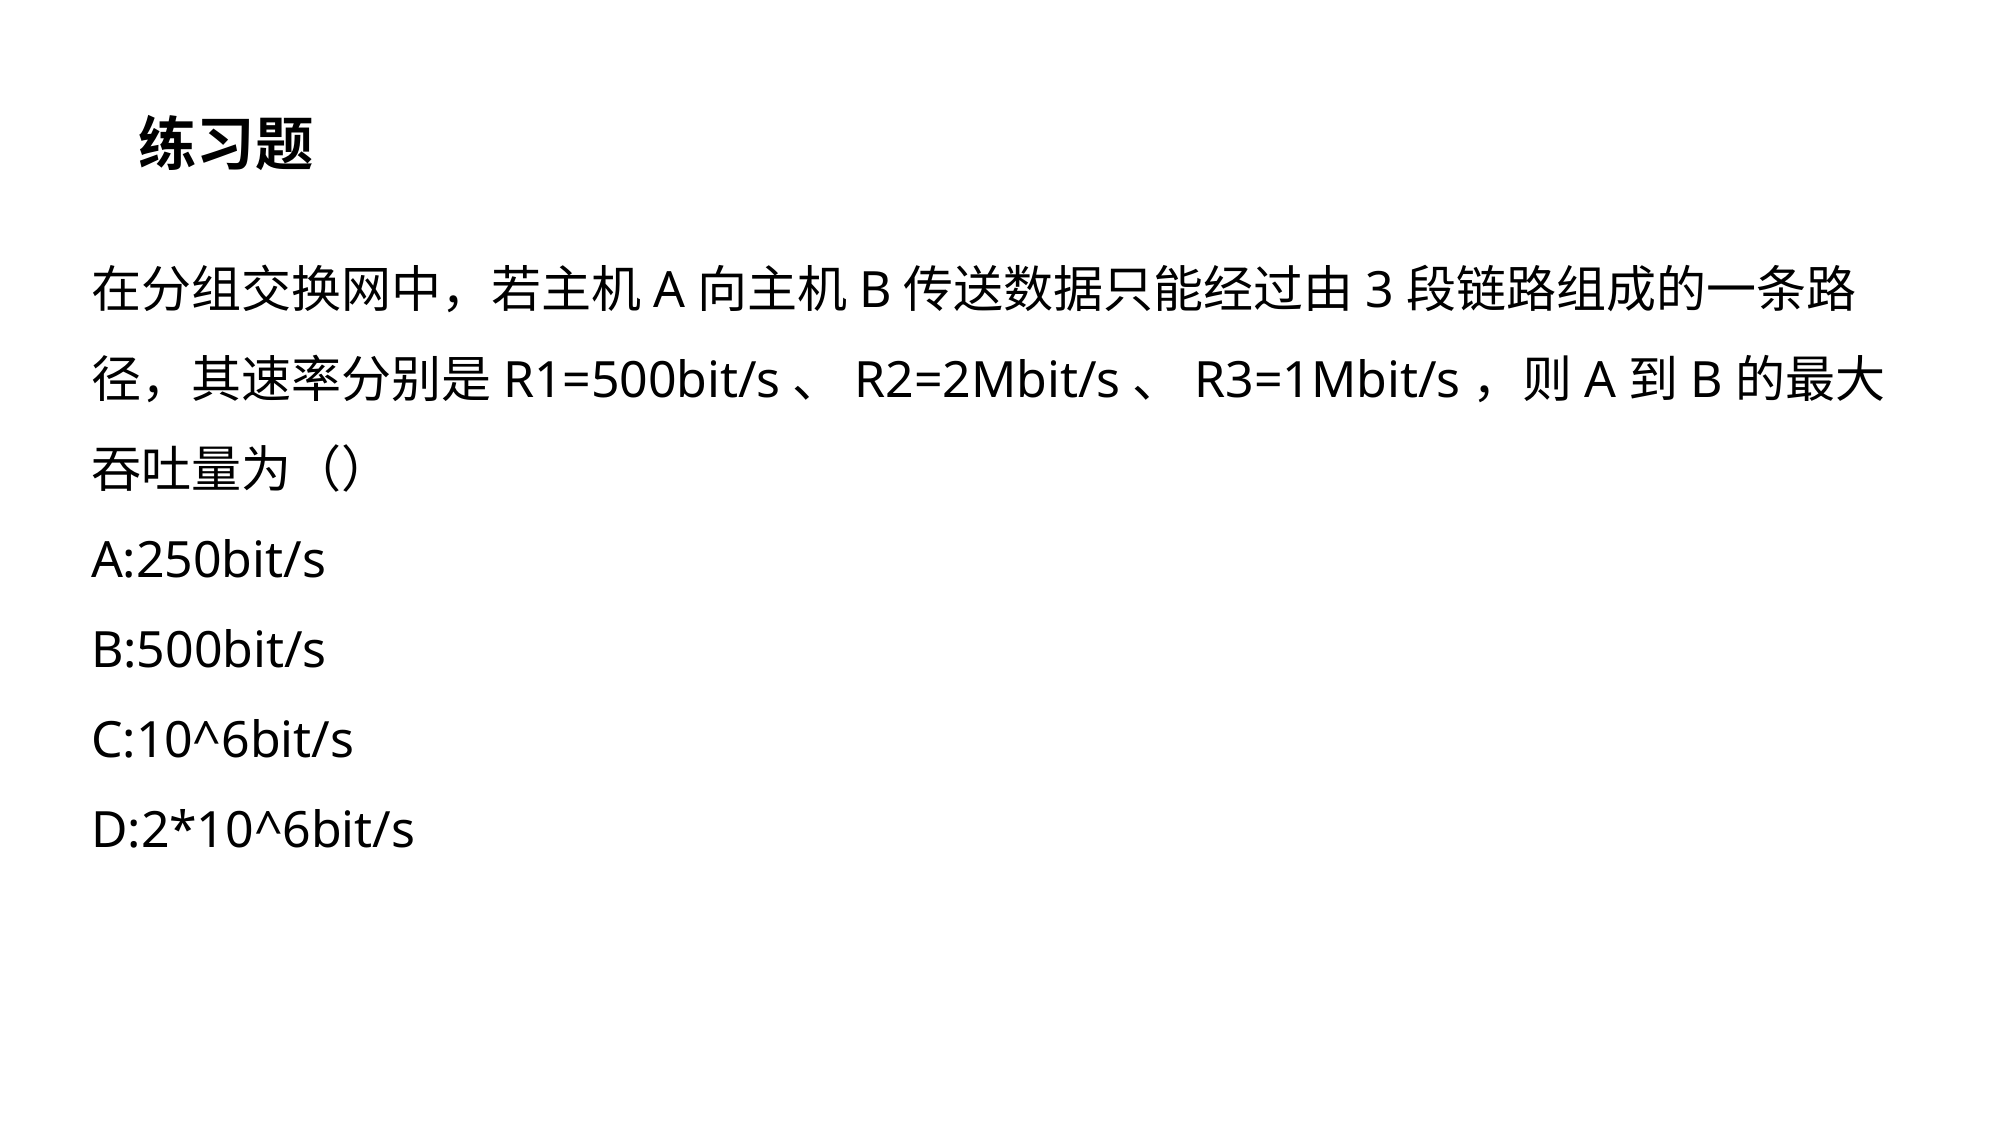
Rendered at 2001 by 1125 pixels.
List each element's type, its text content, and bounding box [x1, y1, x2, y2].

text_box 练习题 [120, 97, 1568, 187]
text_box 在分组交换网中，若主机A向主机B传送数据只能经过由3段链路组成的一条路径，其速率分别是R1=500bit/s、R2=2Mbit/s、R3=1Mbit/s，则A到B的最大吞吐量为（） A:250bit/s B:500bit/s C:10^6bit/s D:2*10^6bit/s [76, 219, 1902, 1045]
